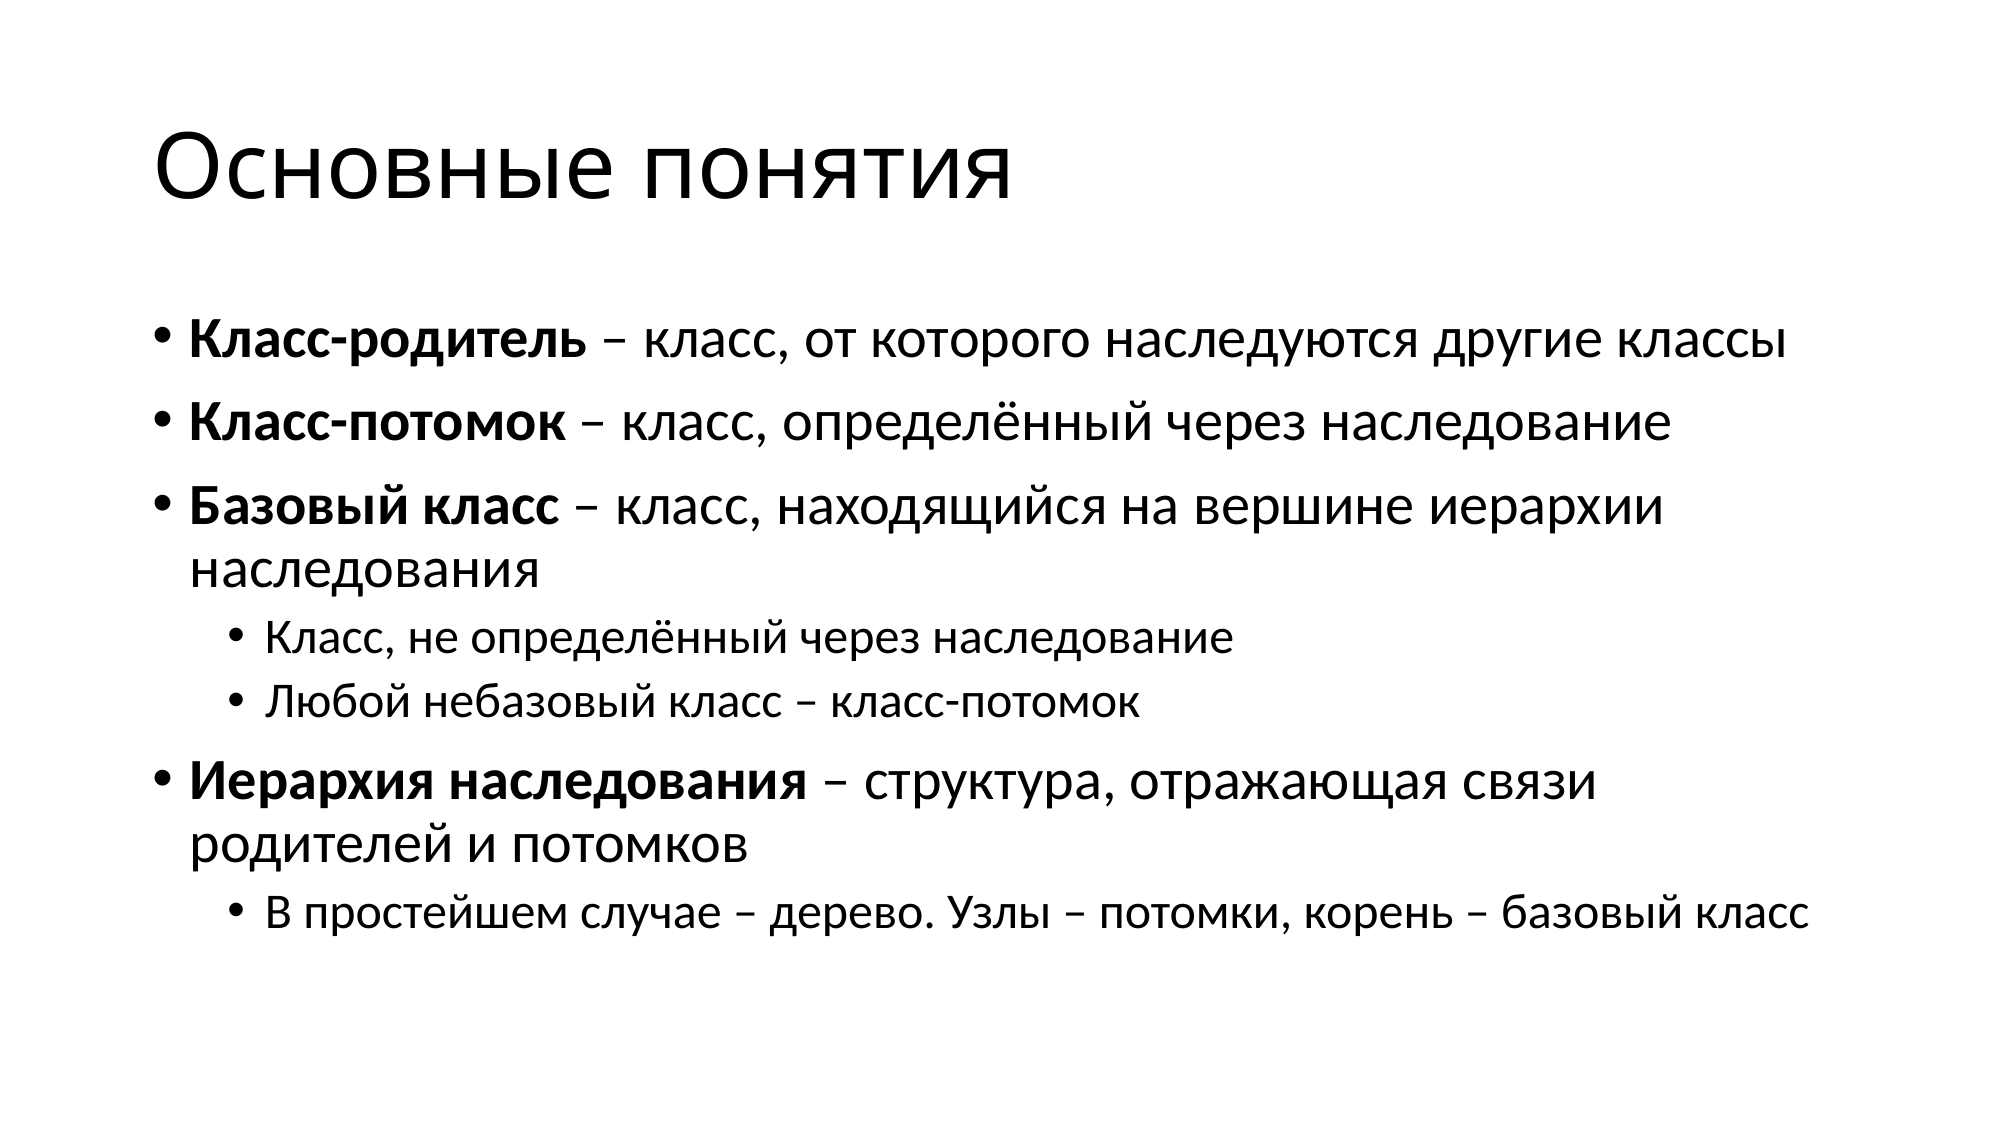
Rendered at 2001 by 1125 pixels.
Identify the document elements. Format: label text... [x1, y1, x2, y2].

title Основные понятия [137, 59, 1863, 278]
list Класс-родитель – класс, от которого наследуются другие классы Класс-потомок – класс, определённый через наследование Базовый класс – класс, находящийся на вершине иерархии наследования Класс, не определённый через наследование Любой небазовый класс – класс-потомок Иерархия наследования – структура, отражающая связи родителей и потомков В простейшем случае – дерево. Узлы – потомки, корень – базовый класс [137, 299, 1863, 1014]
